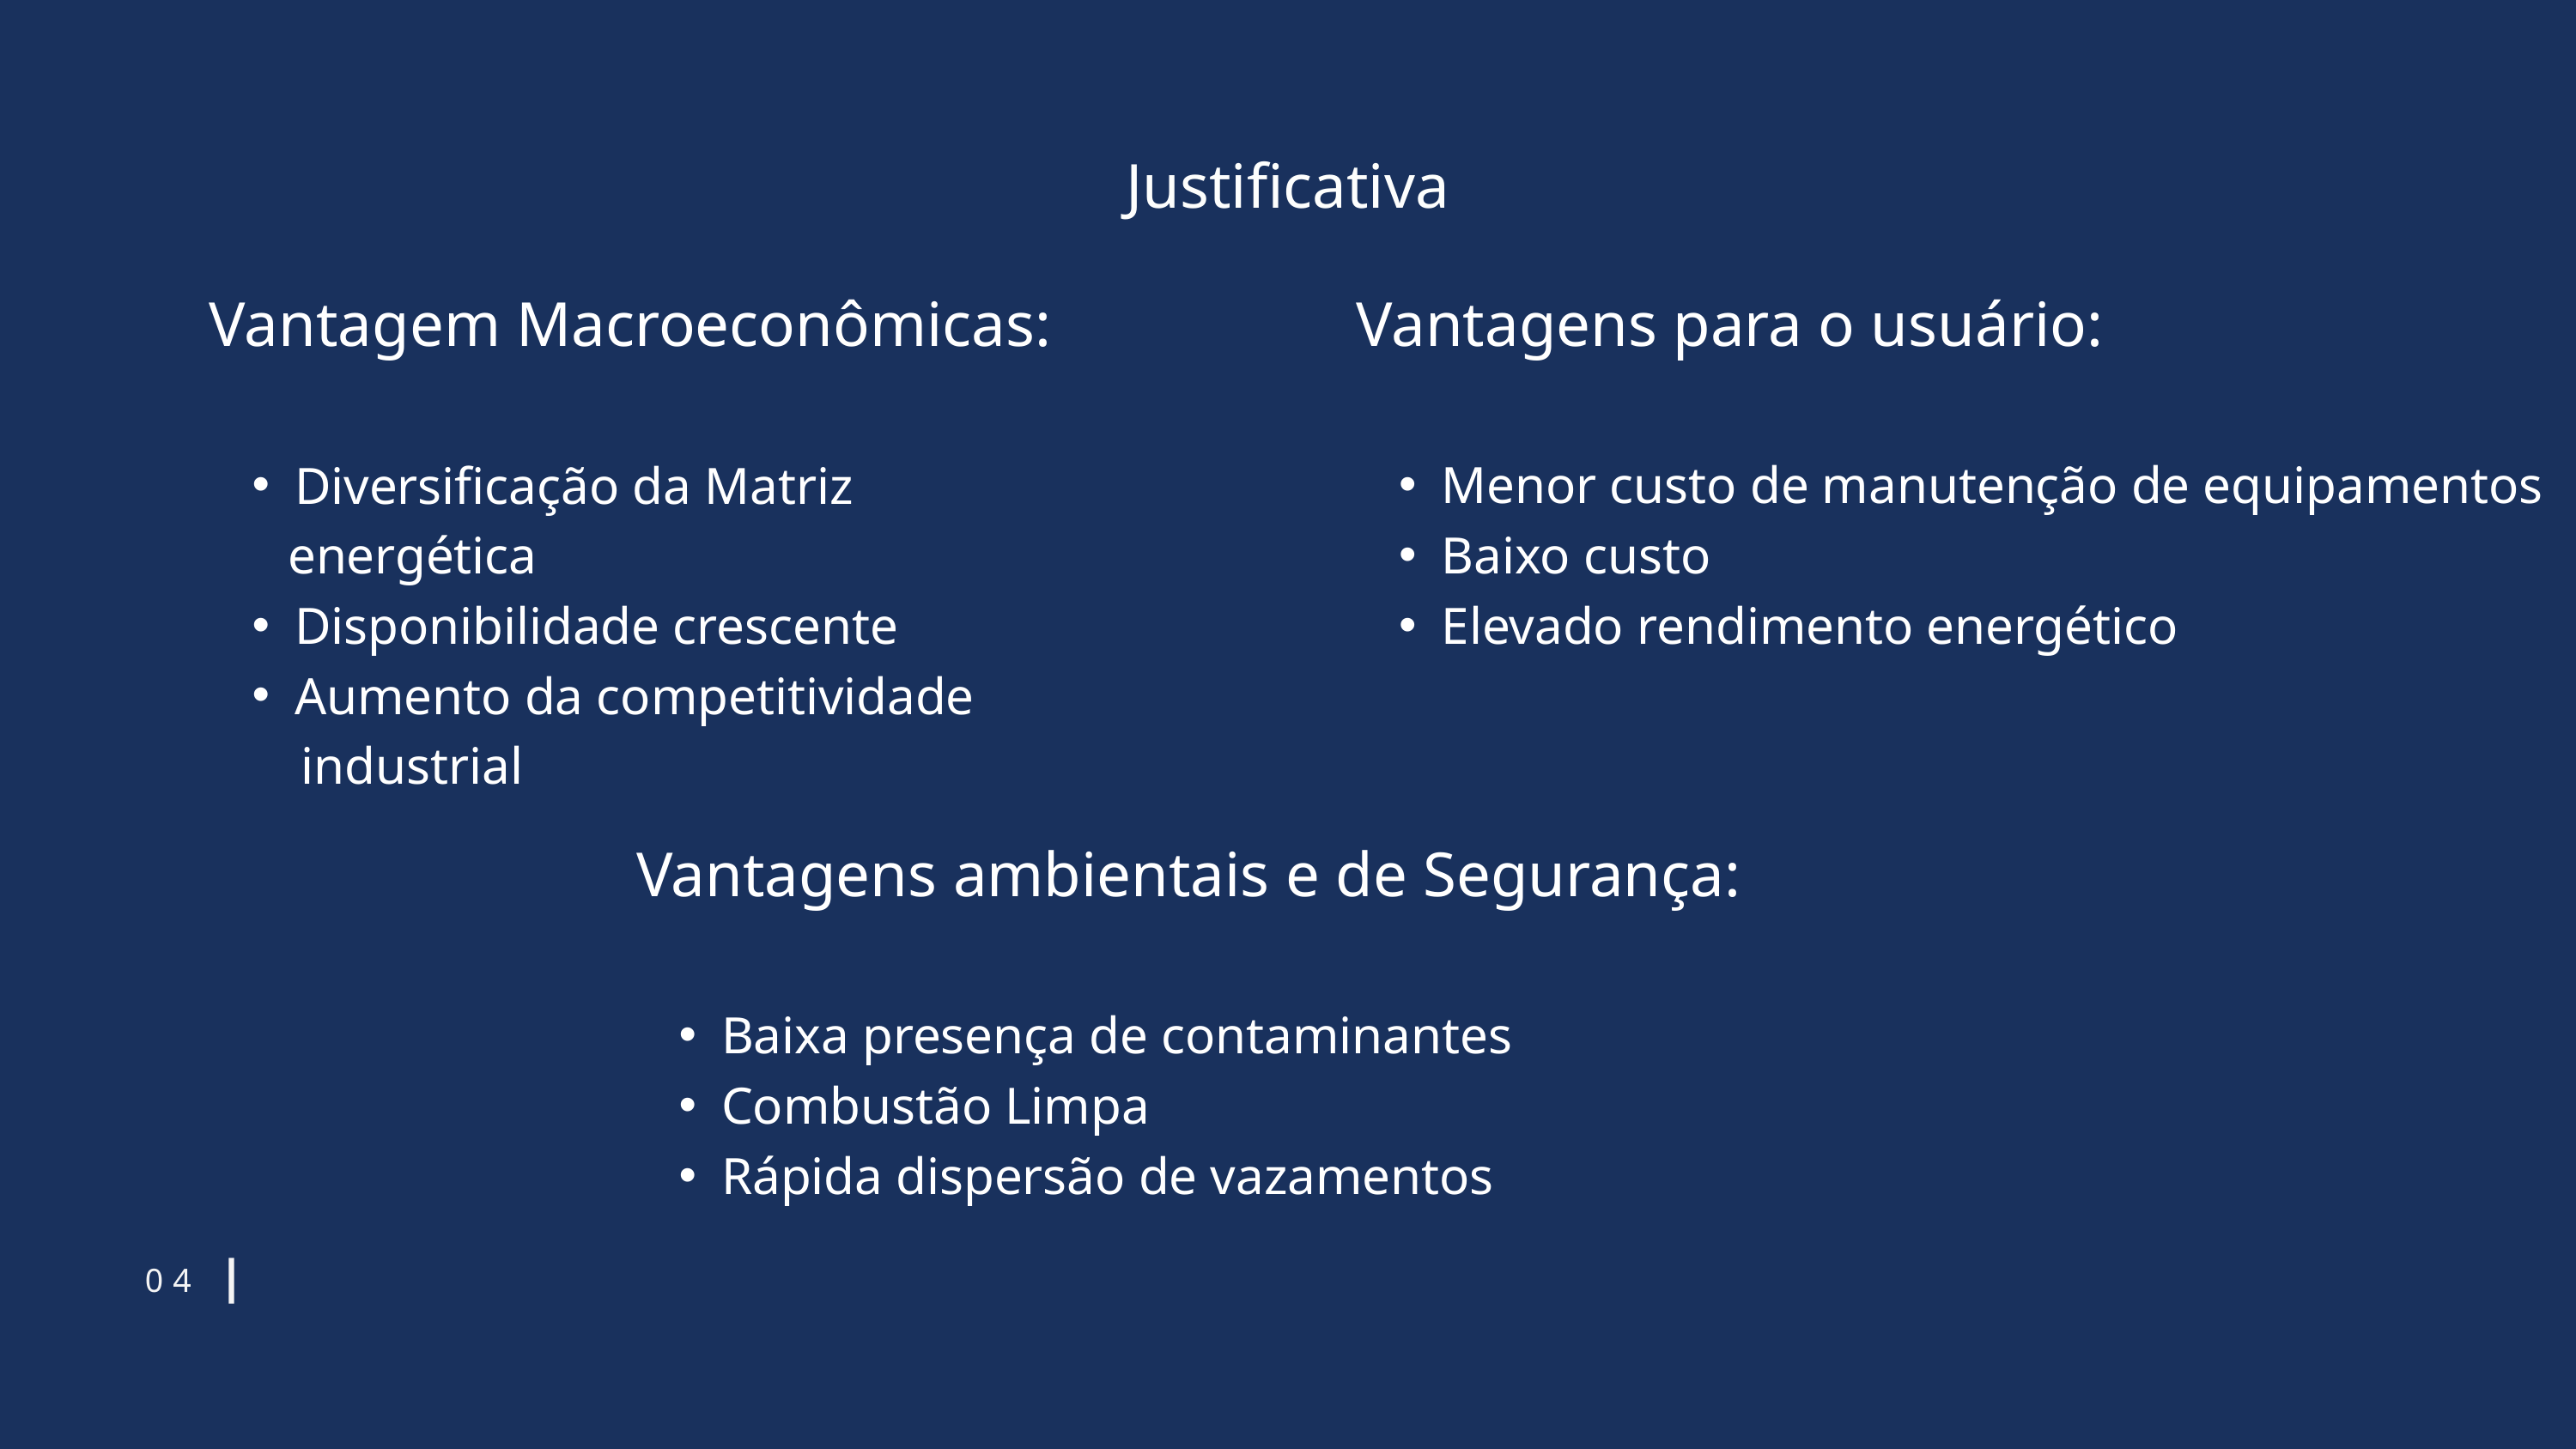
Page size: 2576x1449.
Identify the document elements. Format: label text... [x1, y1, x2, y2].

text_box Vantagem Macroeconômicas: Diversificação da Matriz energética Disponibilidade crescente Aumento da competitividade industrial [209, 273, 1134, 880]
text_box 04 [144, 1253, 205, 1300]
text_box Vantagens para o usuário: Menor custo de manutenção de equipamentos Baixo custo Elevado rendimento energético [1356, 273, 2551, 654]
text_box Justificativa [1097, 135, 1479, 221]
text_box Vantagens ambientais e de Segurança: Baixa presença de contaminantes Combustão Limpa Rápida dispersão de vazamentos [636, 823, 1848, 1375]
